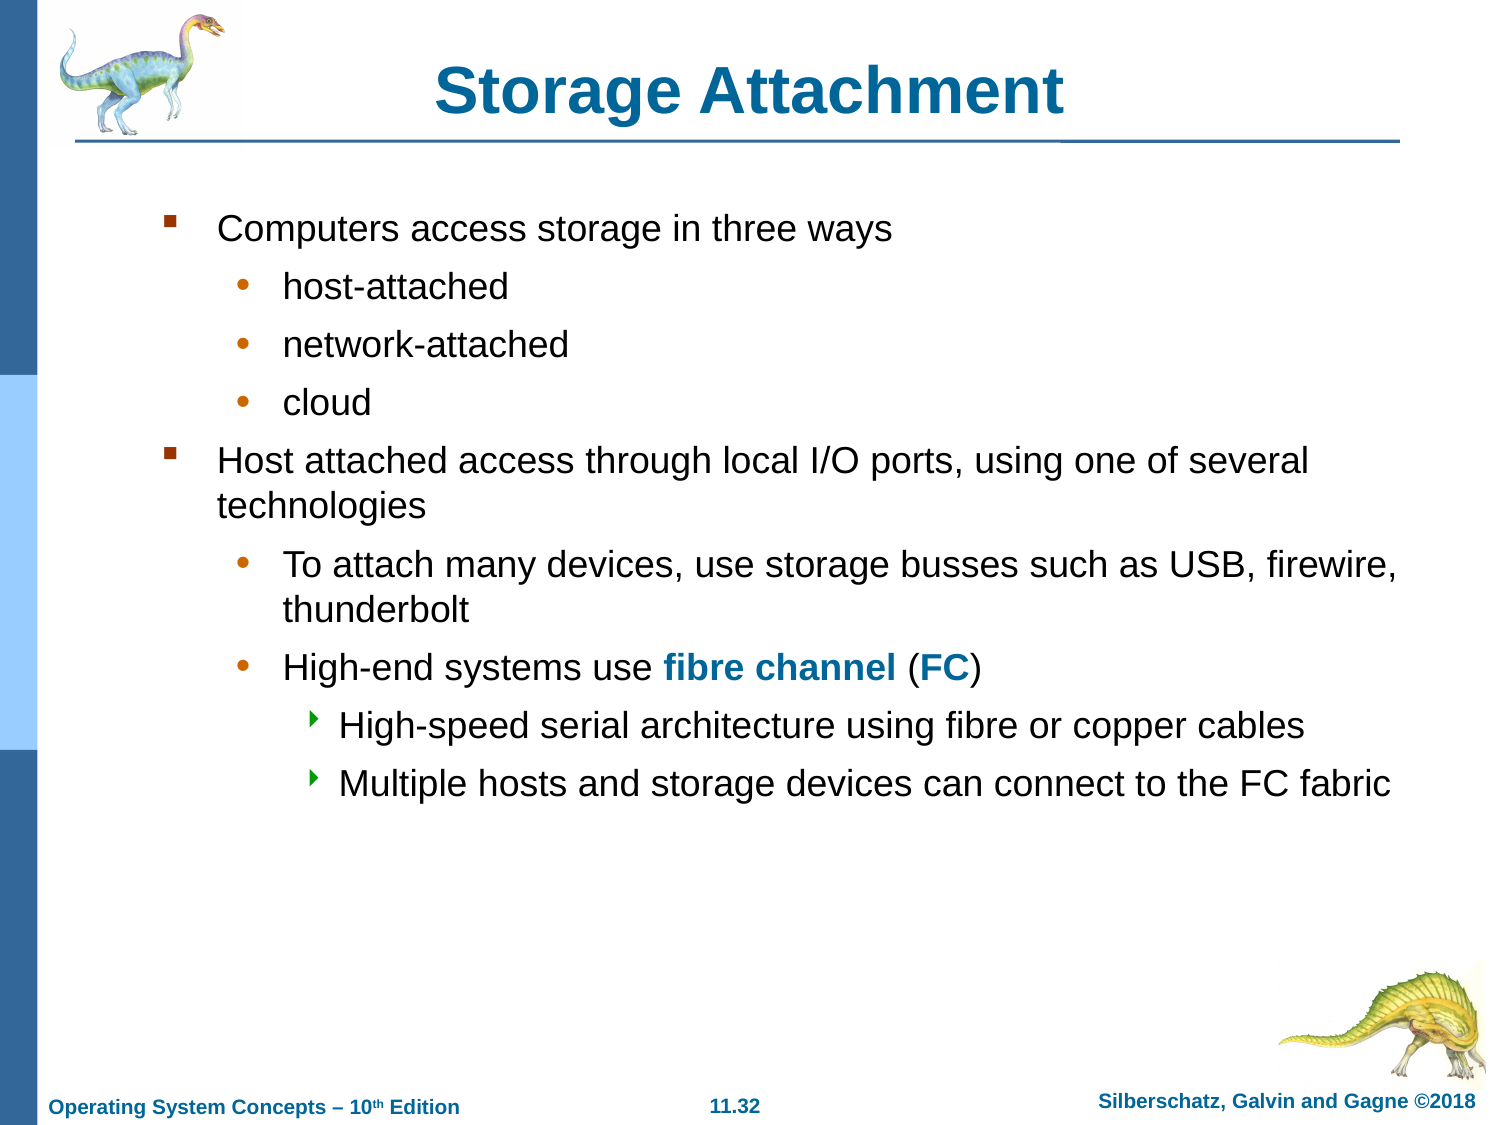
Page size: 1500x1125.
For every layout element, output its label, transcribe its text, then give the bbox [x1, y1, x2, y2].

picture [46, 0, 243, 149]
picture [1275, 959, 1486, 1090]
title Storage Attachment [75, 40, 1425, 135]
list Computers access storage in three ways host-attached network-attached cloud Host attached access through local I/O ports, using one of several technologies To attach many devices, use storage busses such as USB, firewire, thunderbolt High-end systems use fibre channel (FC) High-speed serial architecture using fibre or copper cables Multiple hosts and storage devices can connect to the FC fabric [145, 196, 1422, 940]
